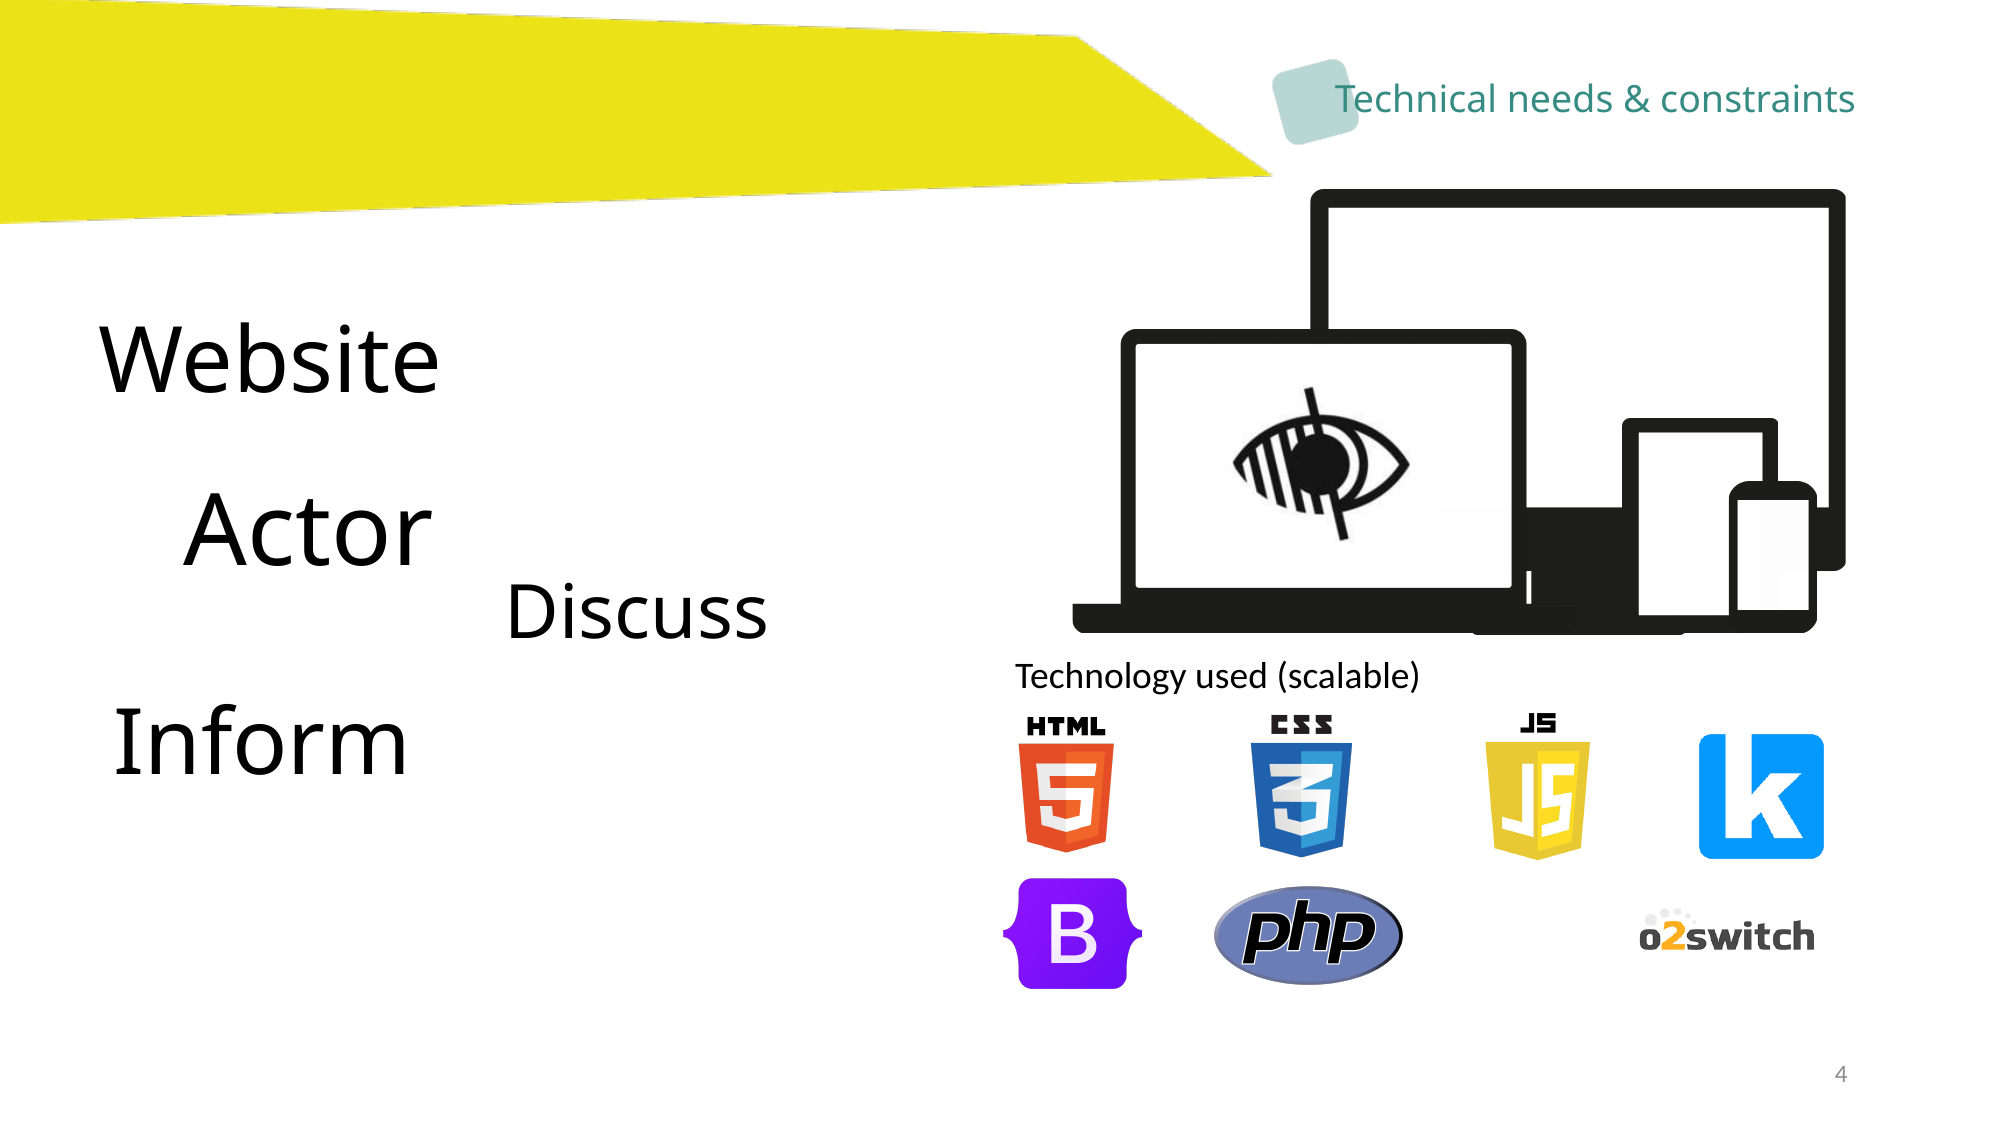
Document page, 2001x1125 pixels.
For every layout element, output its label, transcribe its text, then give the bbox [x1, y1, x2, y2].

text_box Technology used (scalable) [1000, 643, 1437, 704]
picture [1072, 189, 1846, 635]
text_box Website [83, 293, 777, 419]
picture [1216, 702, 1382, 869]
text_box Technical needs & constraints [1359, 67, 1872, 128]
picture [0, 0, 1359, 224]
text_box Discuss [490, 555, 845, 661]
text_box Inform [98, 675, 618, 801]
slide_number 4 [1412, 1042, 1863, 1103]
text_box Actor [169, 457, 449, 593]
picture [1213, 885, 1404, 986]
picture [977, 705, 1168, 1029]
picture [1458, 707, 1844, 1008]
